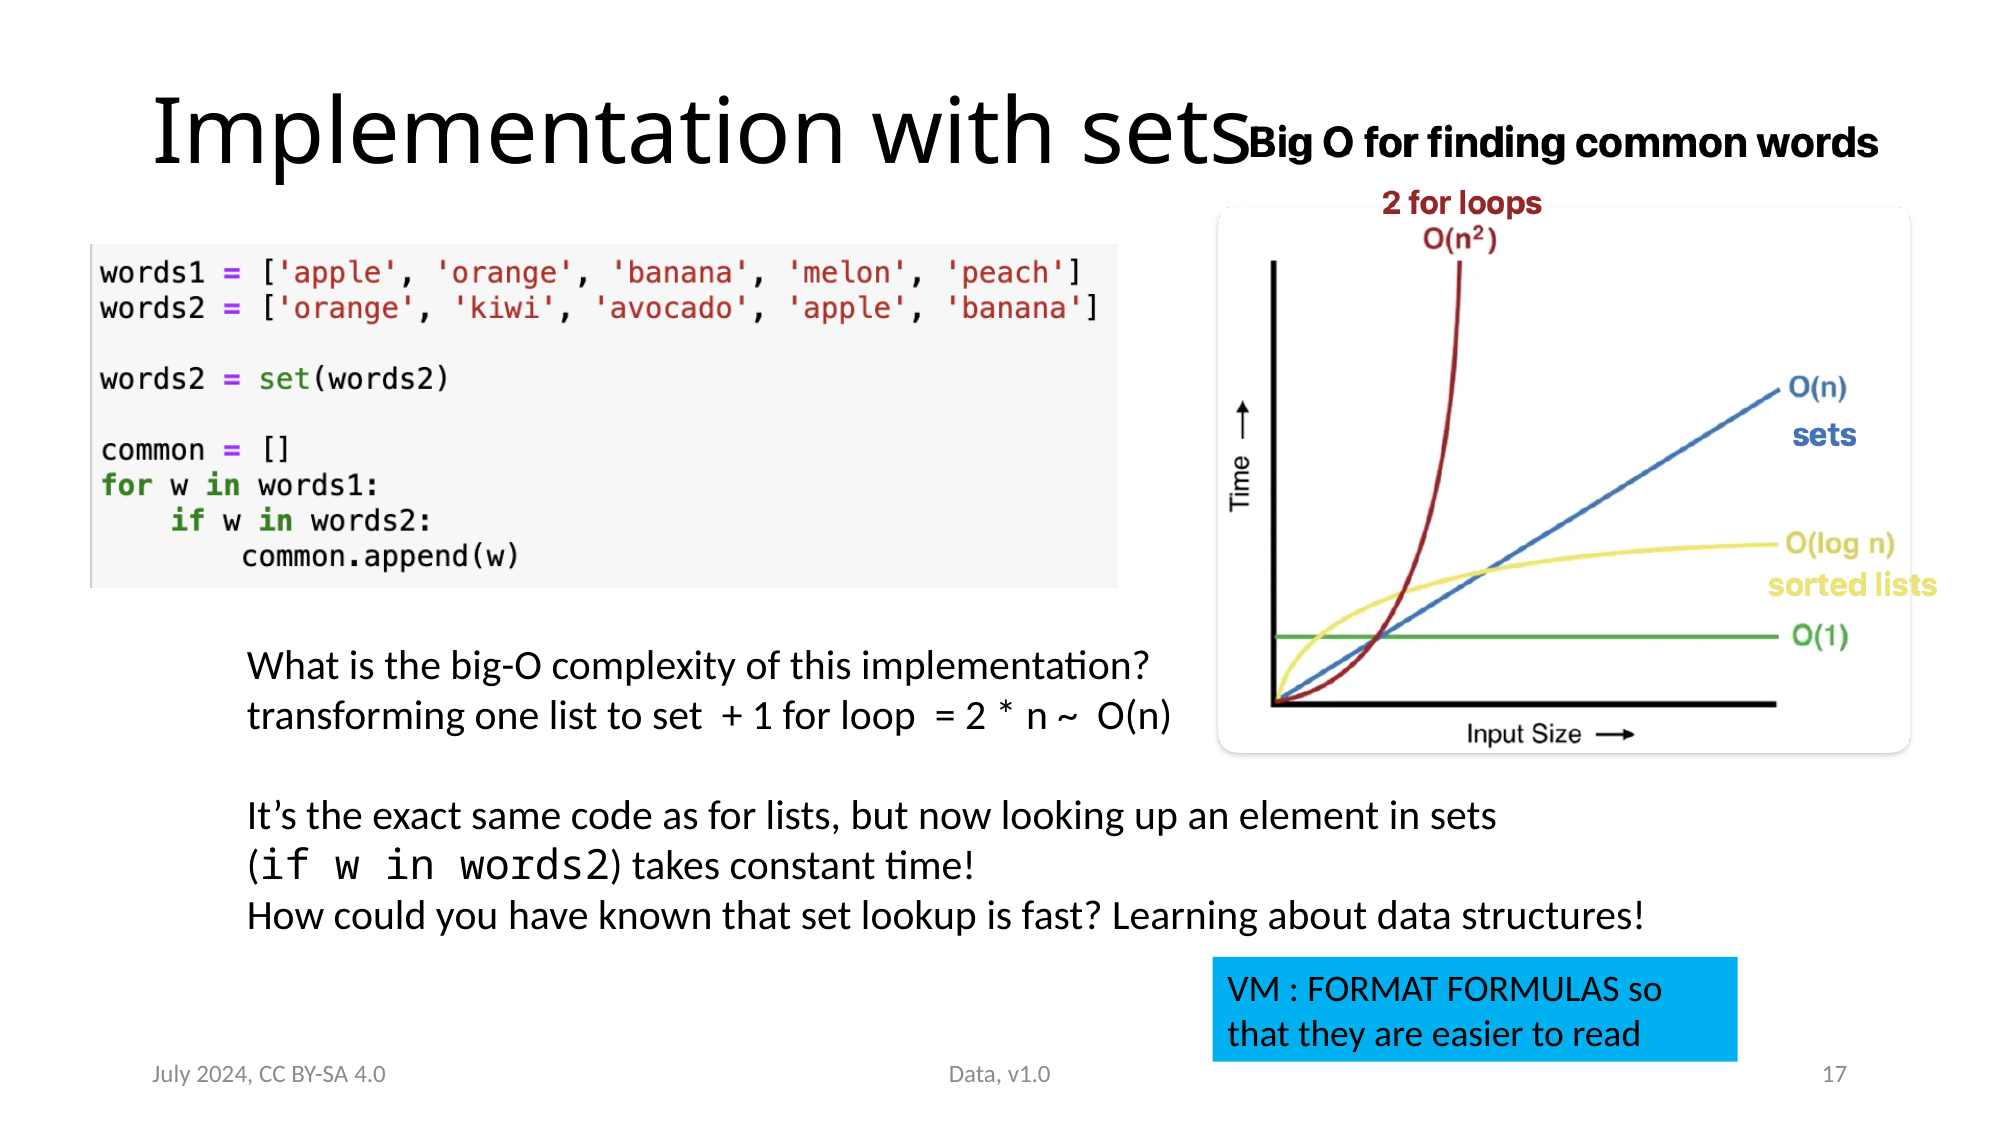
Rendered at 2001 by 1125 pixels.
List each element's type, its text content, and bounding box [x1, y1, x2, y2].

slide_number 17 [1412, 1042, 1863, 1103]
text_box VM : FORMAT FORMULAS so that they are easier to read [1212, 956, 1738, 1062]
text_box What is the big-O complexity of this implementation? transforming one list to set + 1 for loop = 2 * n ~ O(n) It’s the exact same code as for lists, but now looking up an element in sets (if w in words2) takes constant time! How could you have known that set lookup is fast? Learning about data structures! [232, 630, 1827, 946]
title Implementation with sets [137, 59, 1863, 209]
picture [1212, 108, 1948, 761]
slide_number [137, 1042, 588, 1103]
footer Data, v1.0 [662, 1042, 1338, 1103]
picture [90, 244, 1118, 588]
